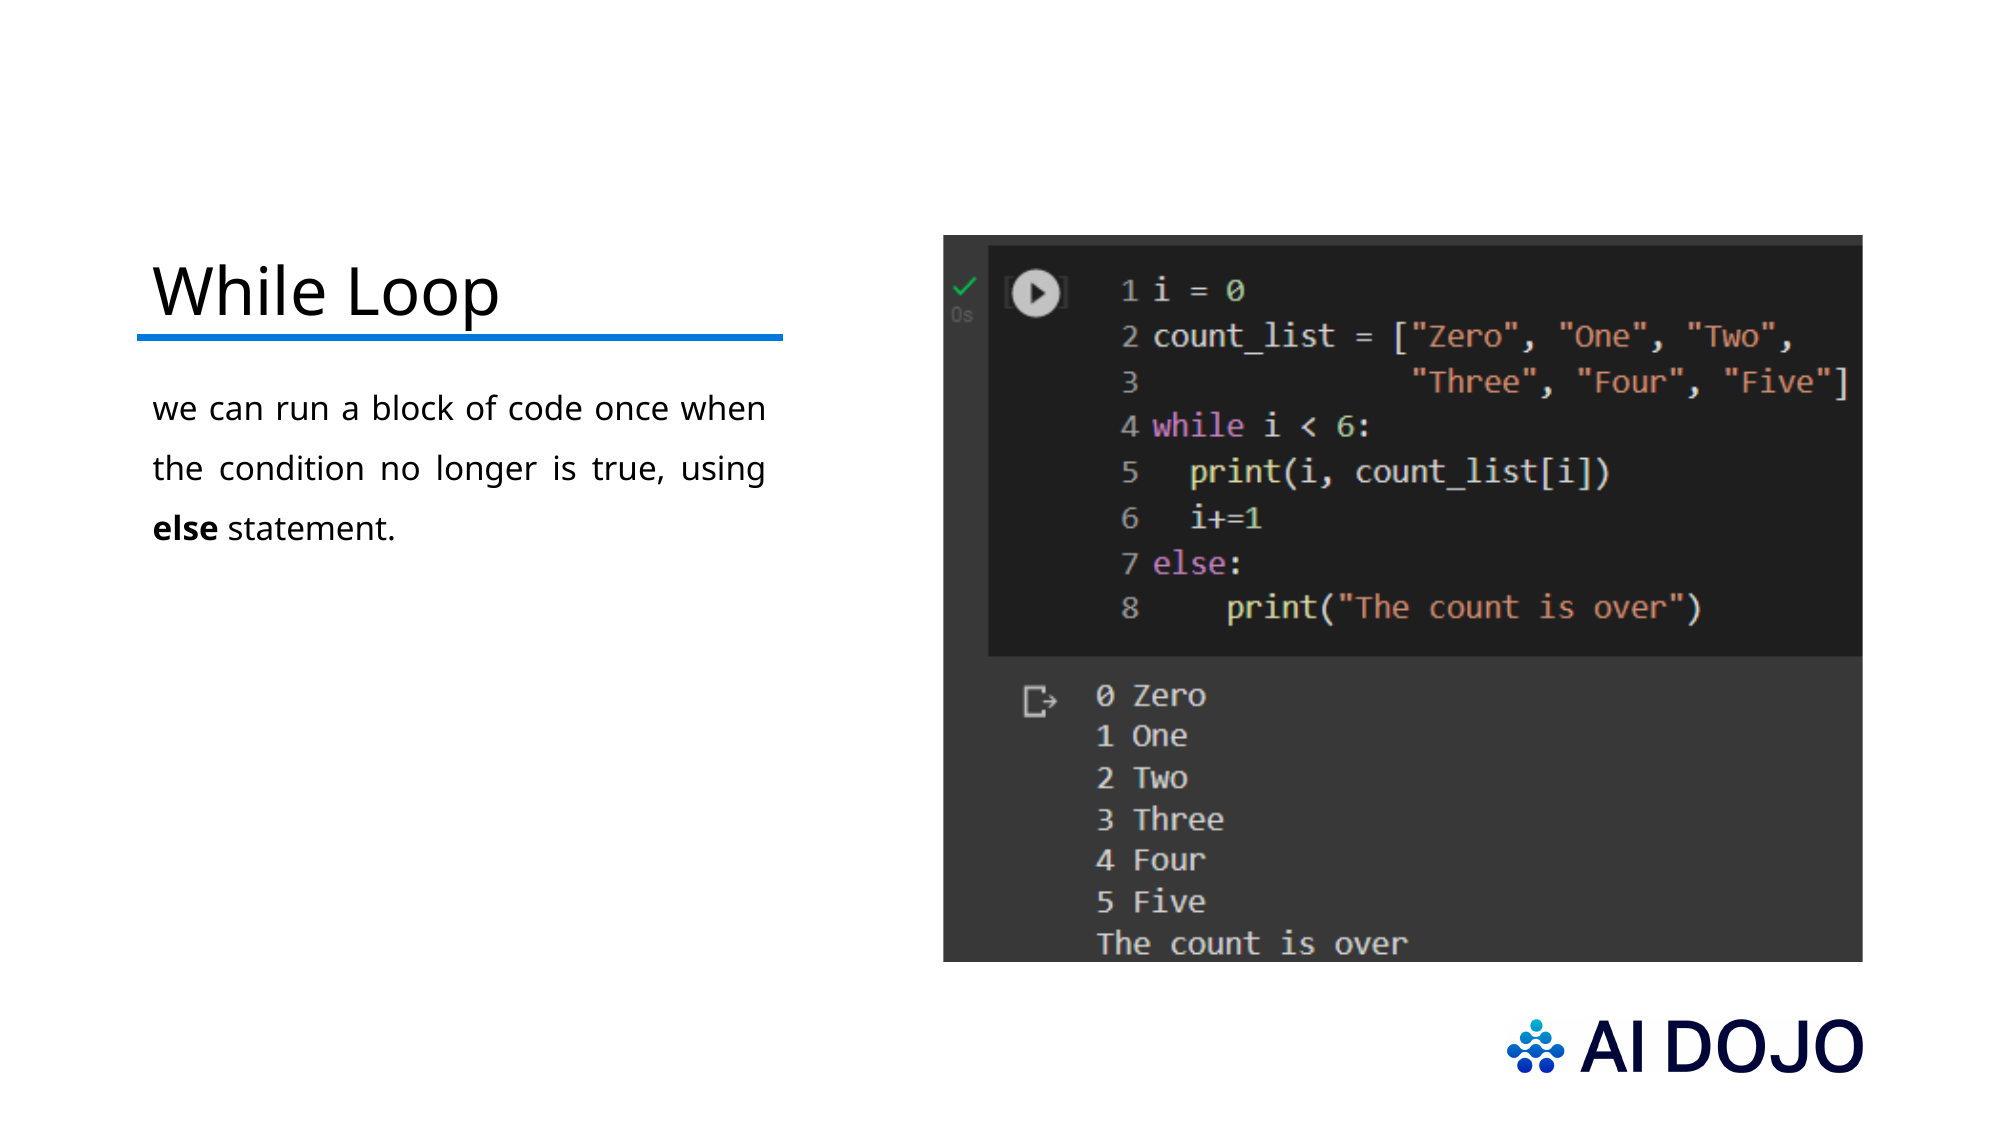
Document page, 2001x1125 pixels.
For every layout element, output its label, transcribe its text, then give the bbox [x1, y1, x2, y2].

picture [1507, 1019, 1863, 1073]
title While Loop [137, 75, 783, 338]
list we can run a block of code once when the condition no longer is true, using else statement. [137, 360, 783, 963]
picture [943, 235, 1863, 962]
